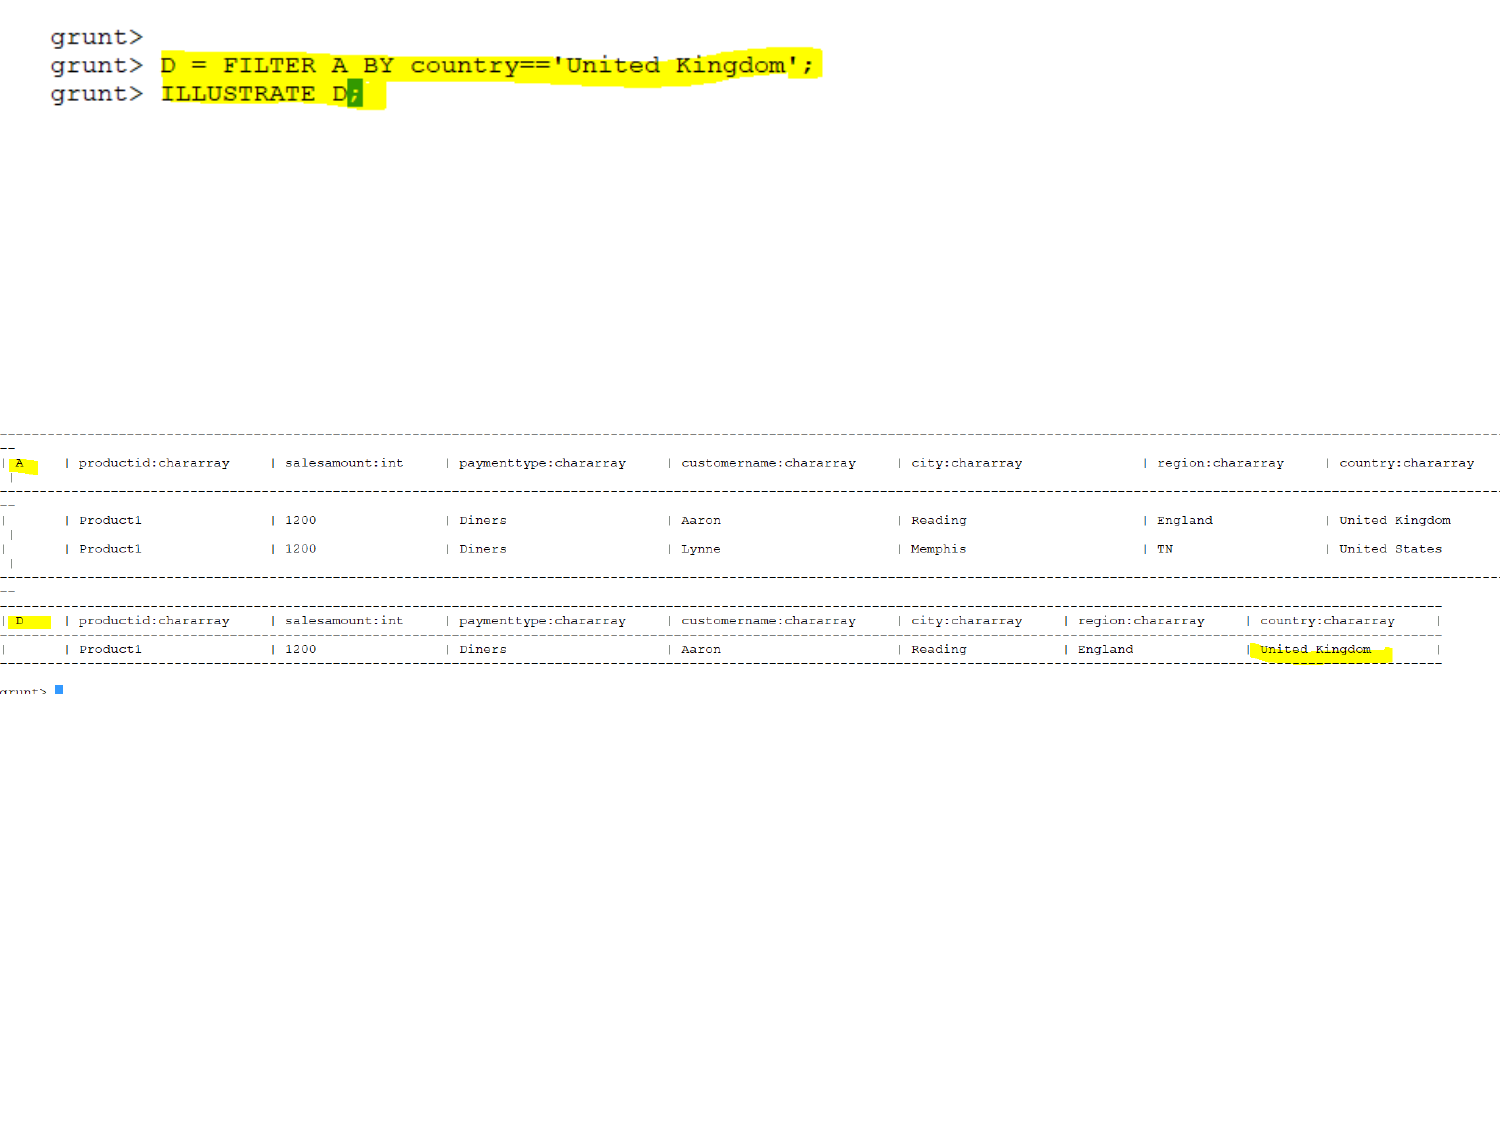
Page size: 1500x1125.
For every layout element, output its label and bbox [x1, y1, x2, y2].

picture [0, 431, 1500, 694]
picture [48, 26, 1226, 115]
